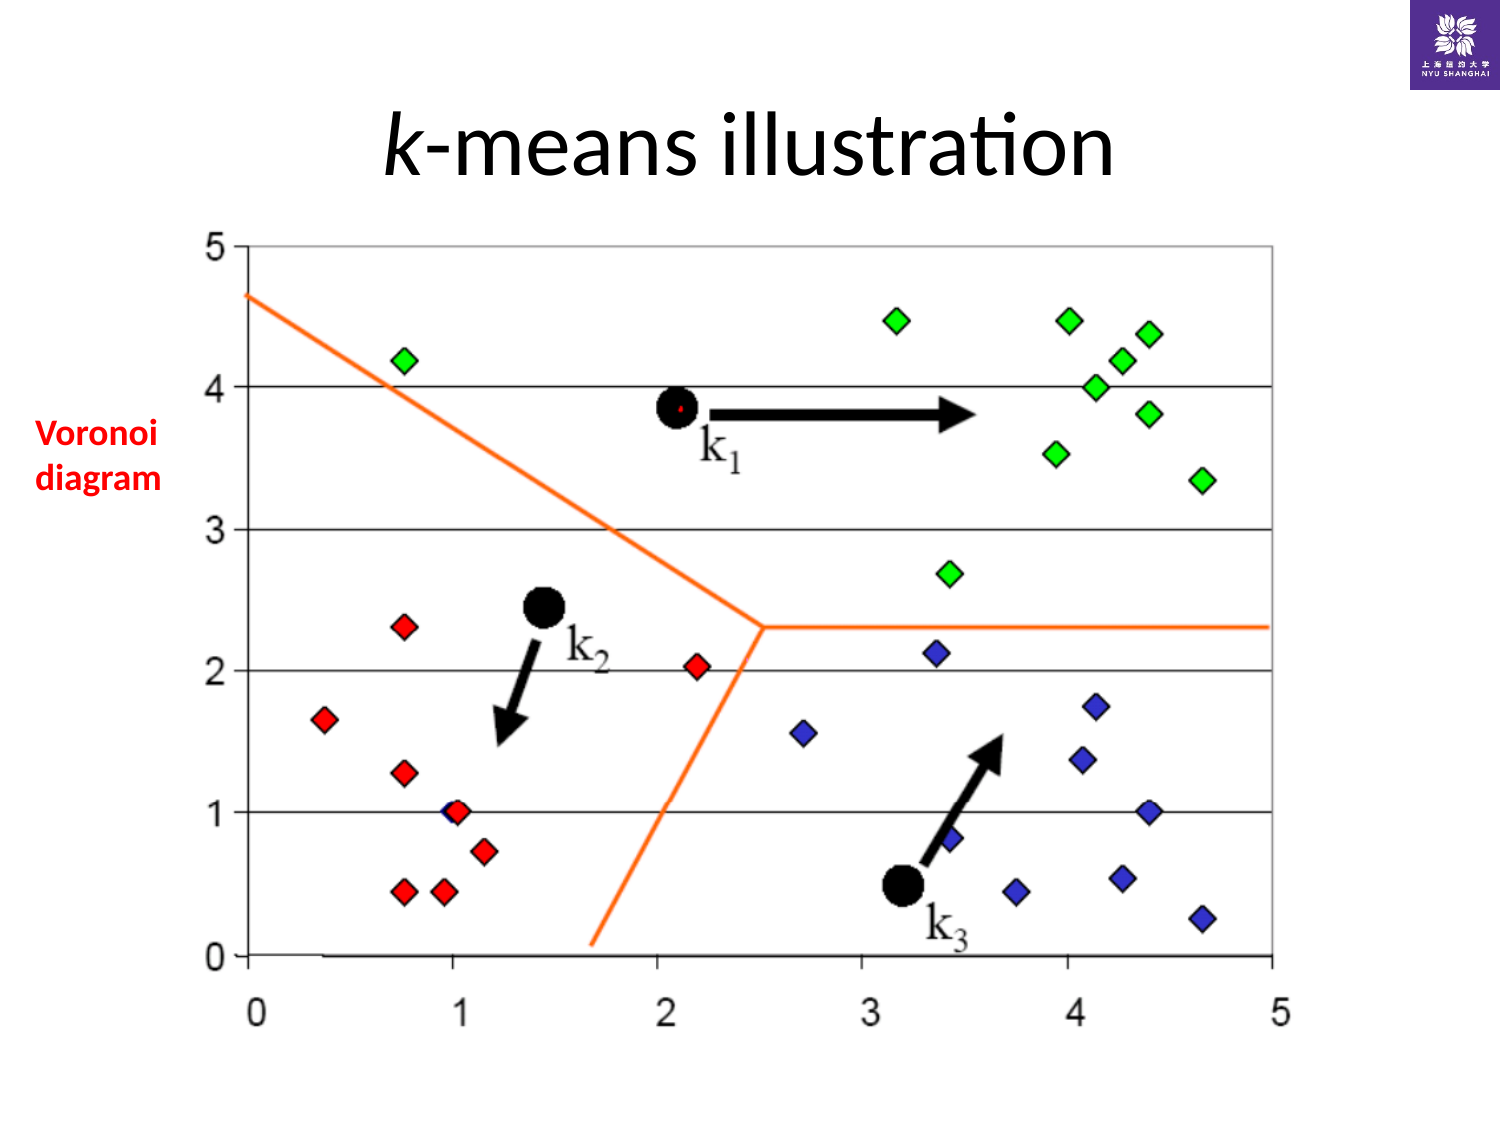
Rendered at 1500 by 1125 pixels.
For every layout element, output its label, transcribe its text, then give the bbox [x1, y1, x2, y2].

text_box Voronoi diagram [20, 400, 195, 506]
picture [1410, 0, 1500, 90]
picture [200, 226, 1297, 1033]
title k-means illustration [75, 45, 1425, 233]
